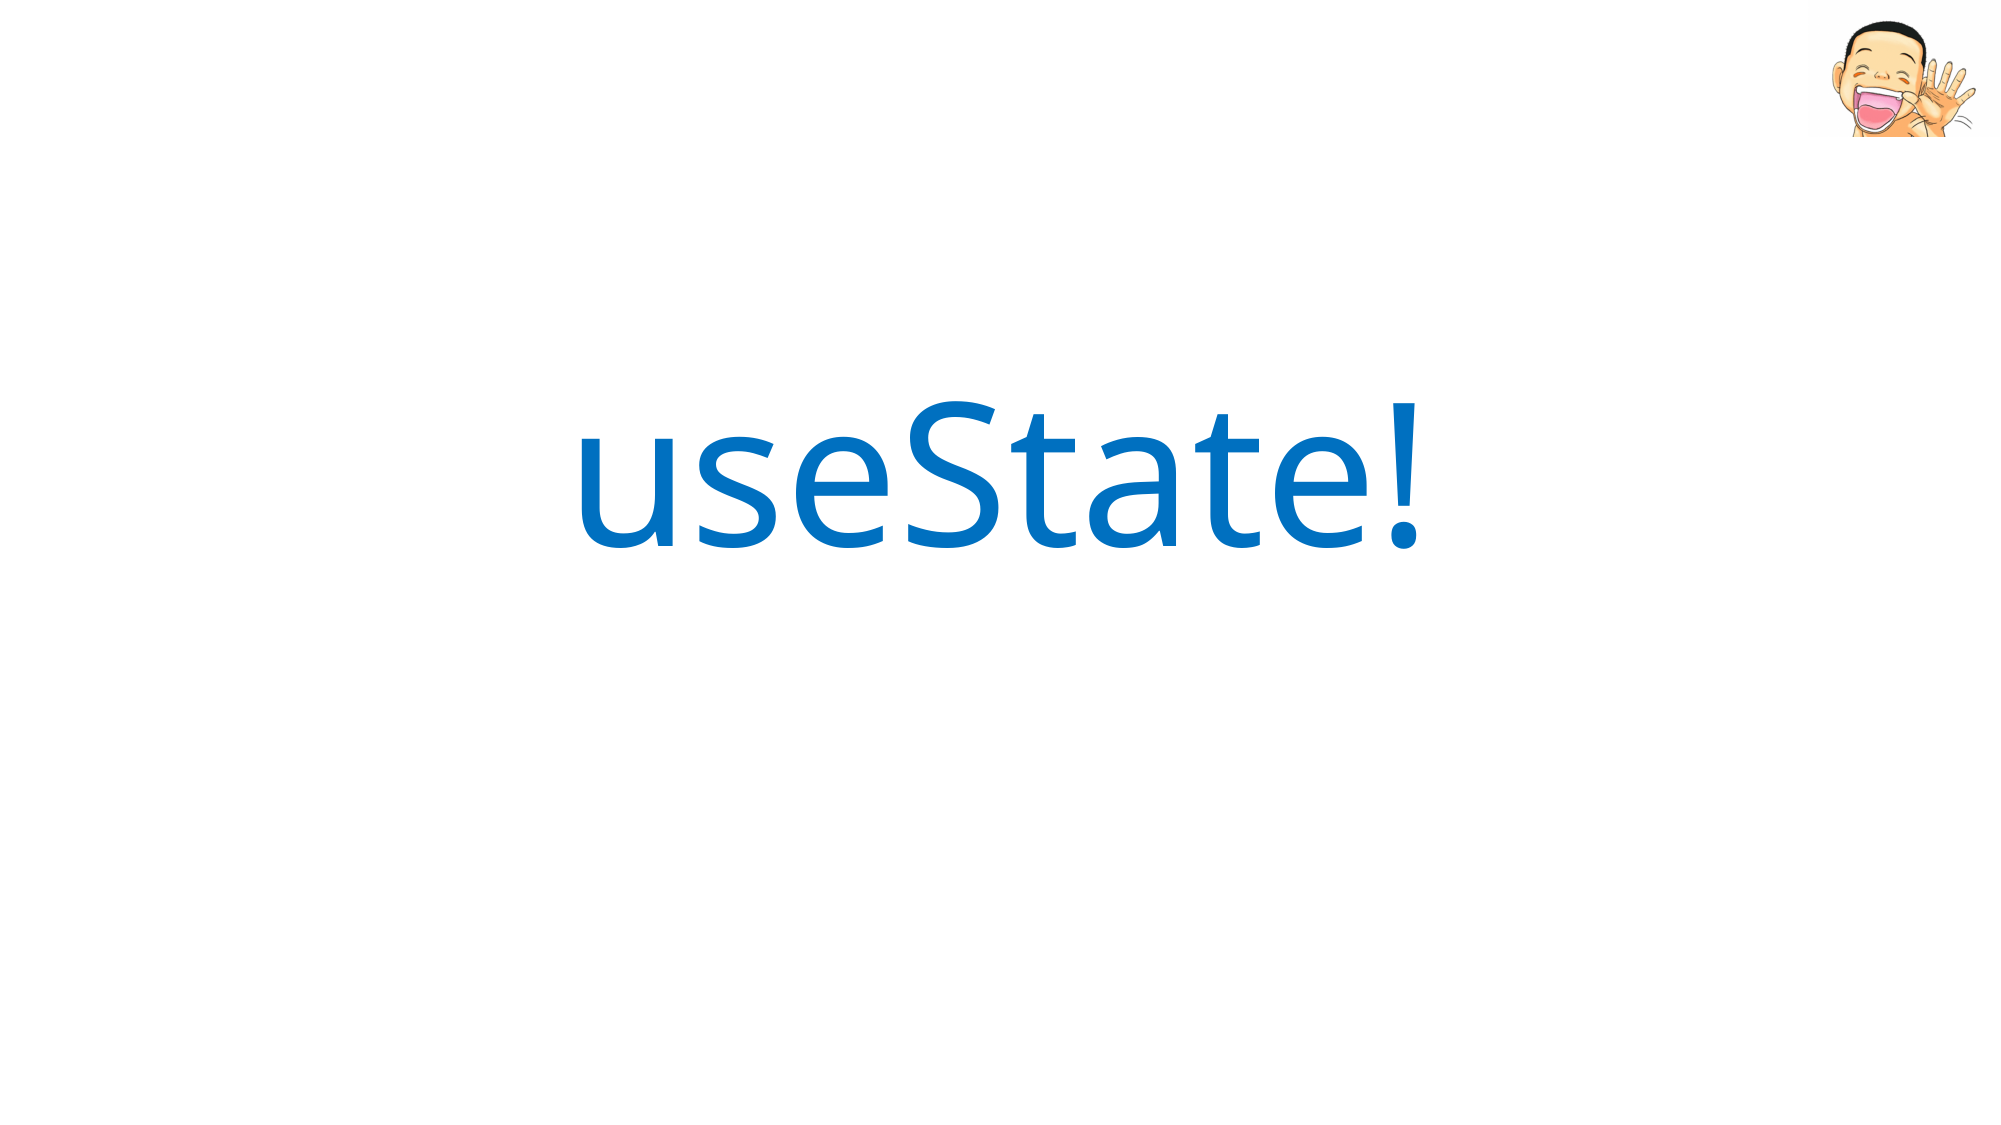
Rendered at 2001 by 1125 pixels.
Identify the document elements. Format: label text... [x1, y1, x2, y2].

text_box useState! [0, 218, 1999, 594]
picture [1808, 0, 2000, 137]
